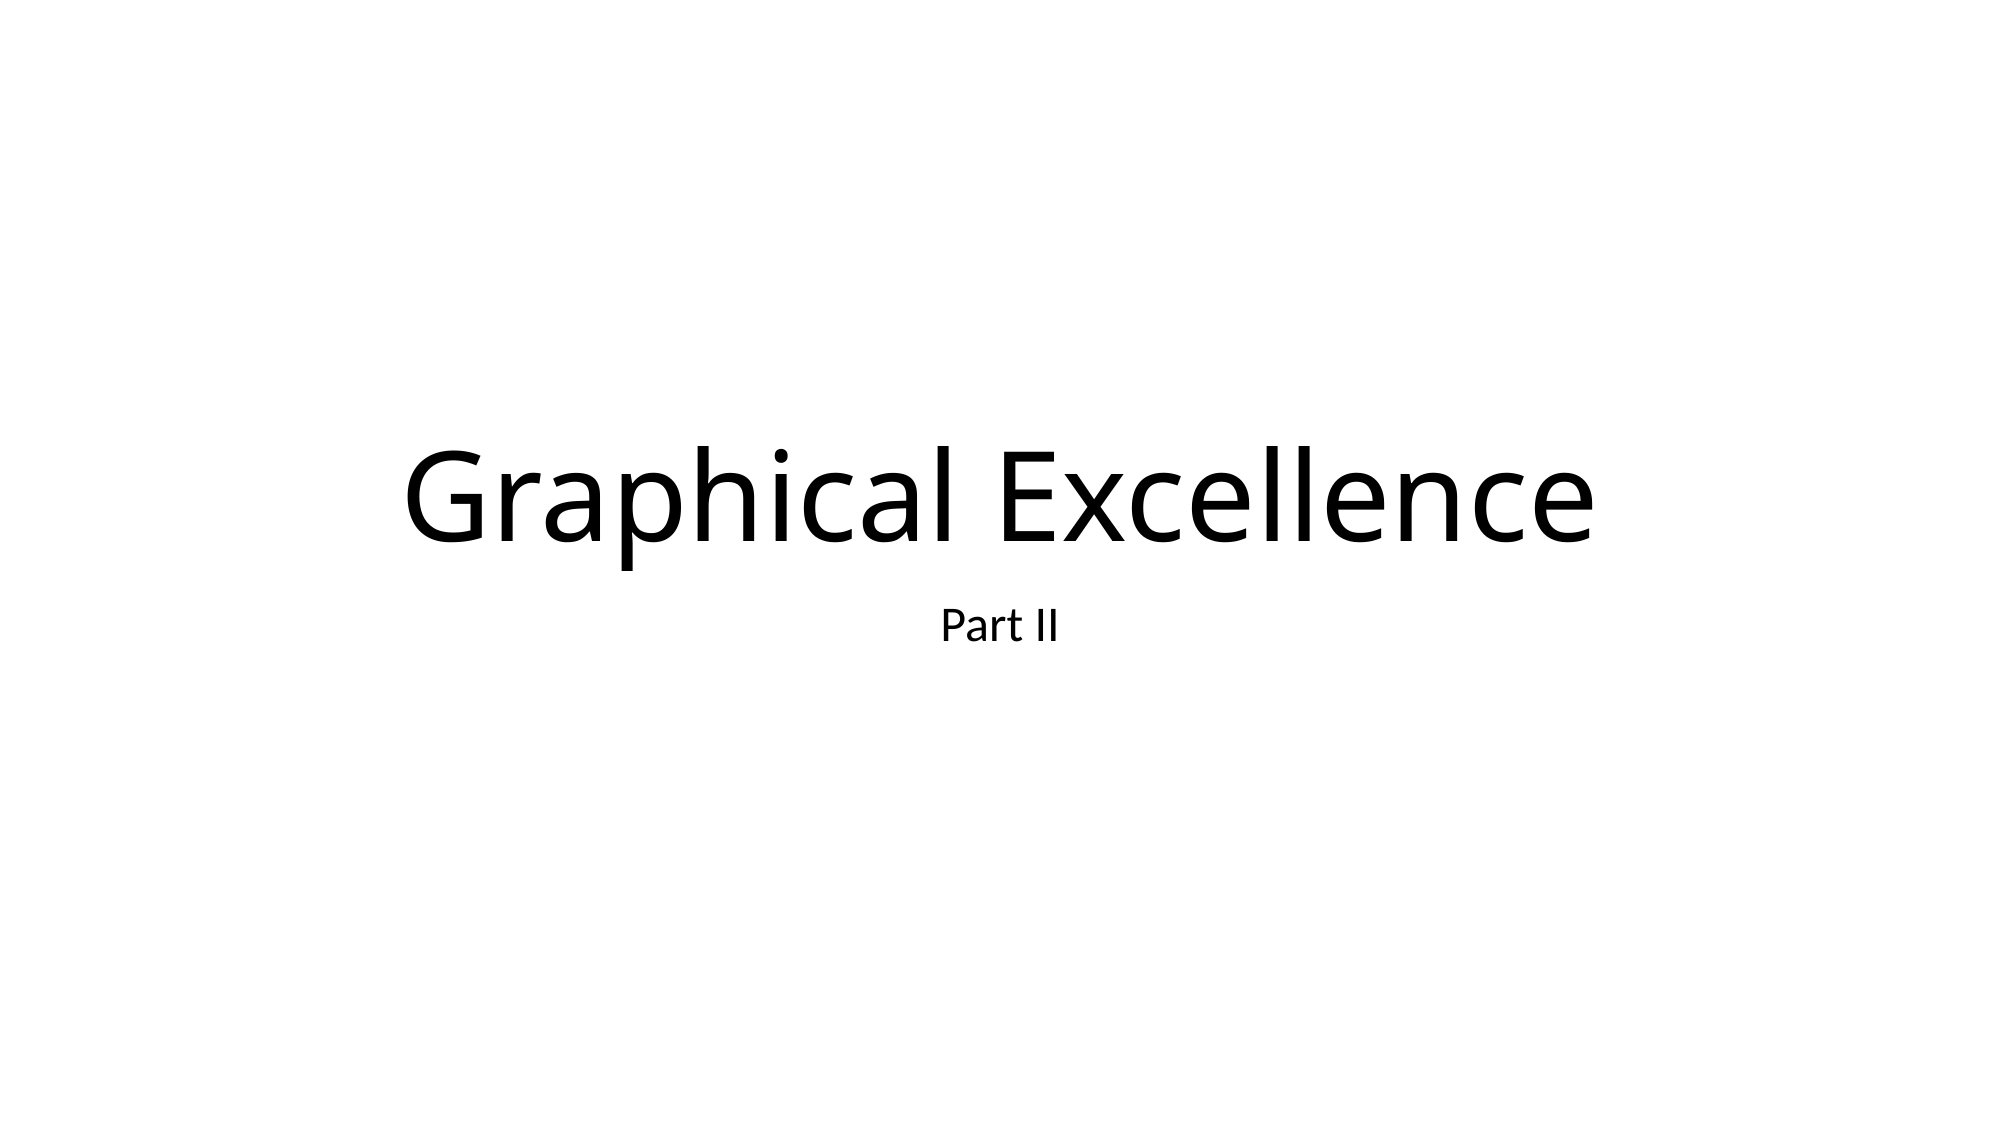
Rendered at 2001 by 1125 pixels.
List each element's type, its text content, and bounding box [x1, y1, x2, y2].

title Graphical Excellence [249, 184, 1750, 576]
subtitle Part II [249, 590, 1750, 863]
